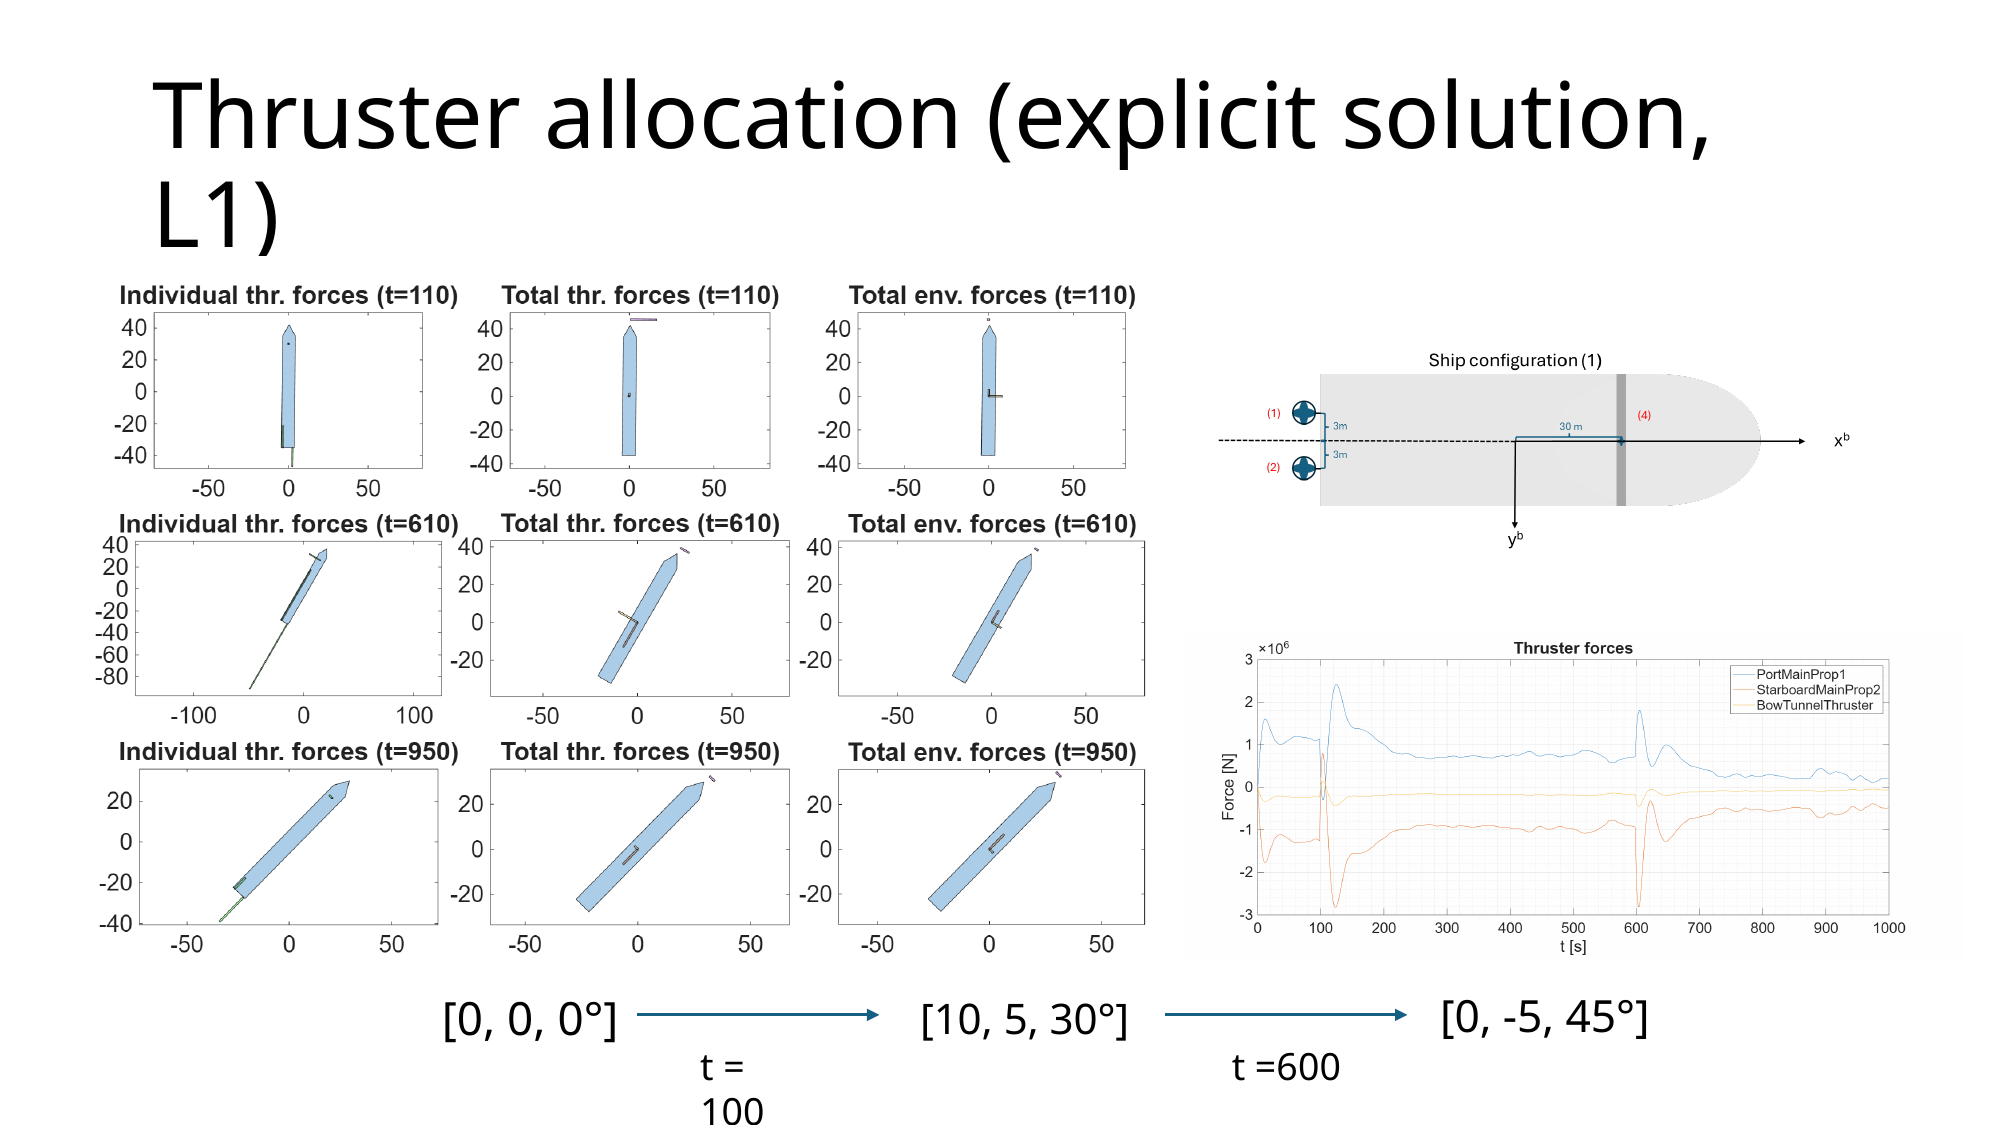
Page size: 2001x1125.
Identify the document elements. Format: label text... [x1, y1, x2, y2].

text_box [426, 986, 1675, 1097]
title Thruster allocation (explicit solution, L1) [137, 59, 1863, 278]
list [1182, 631, 1964, 962]
picture [16, 256, 1914, 1008]
